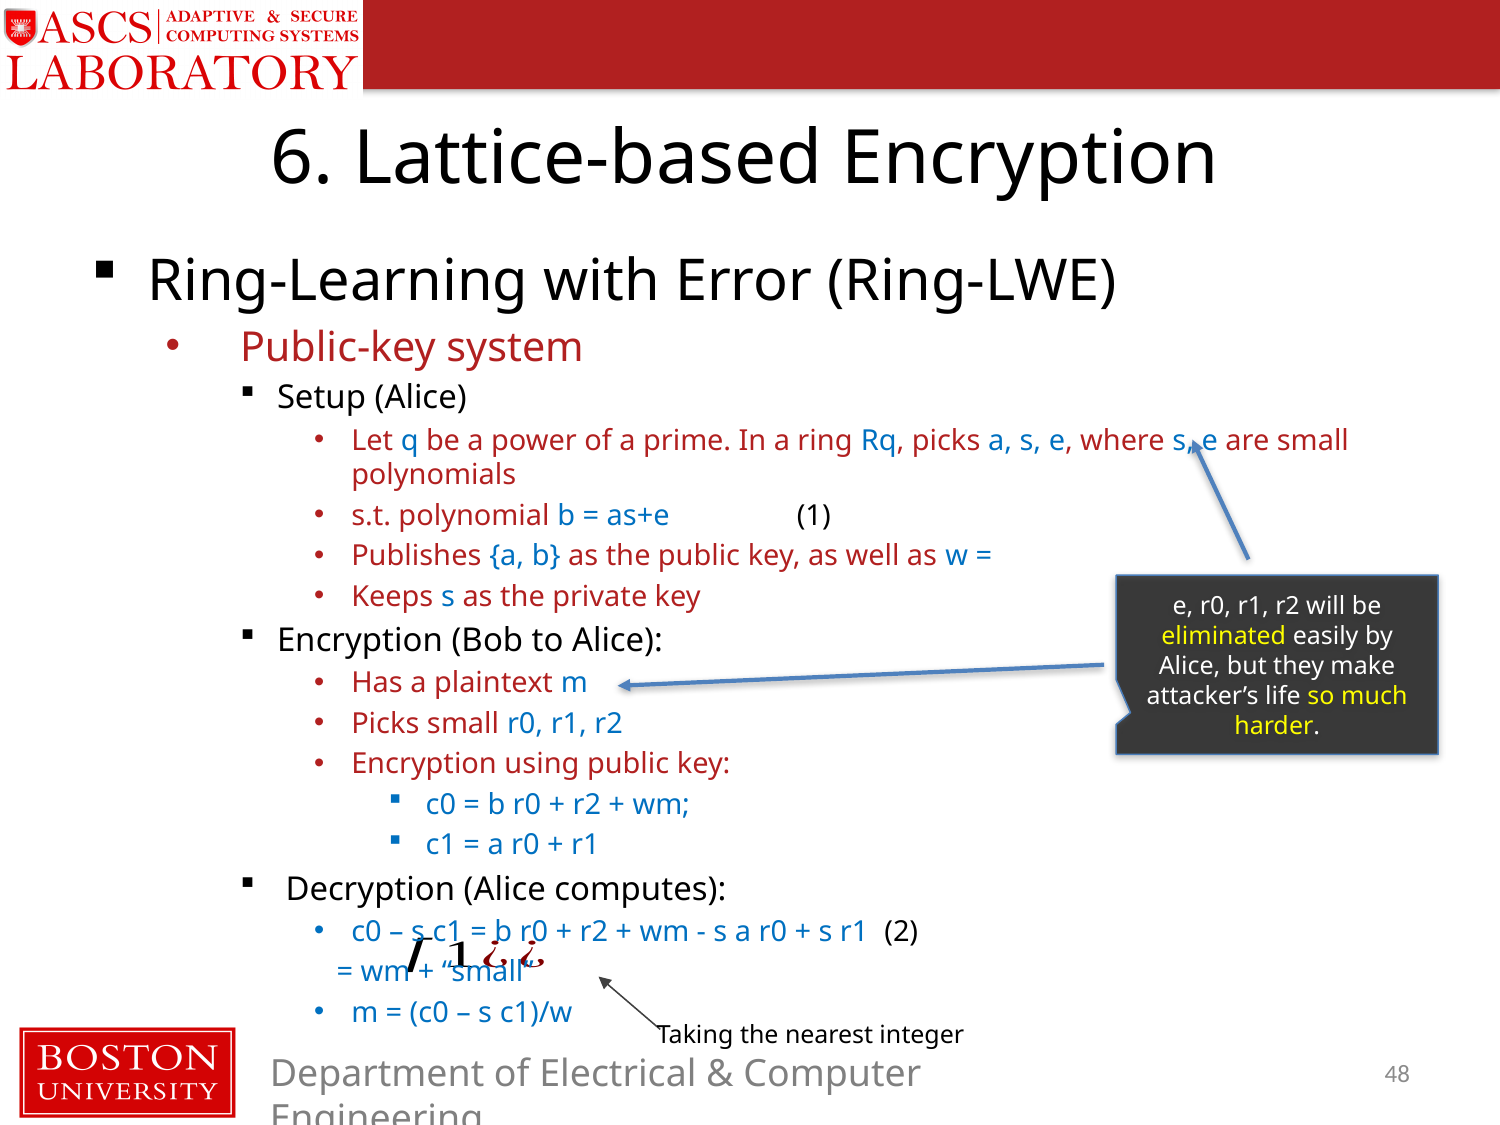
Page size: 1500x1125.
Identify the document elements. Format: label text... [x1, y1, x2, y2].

picture [0, 0, 363, 100]
text_box e, r0, r1, r2 will be eliminated easily by Alice, but they make attacker’s life so much harder. [1115, 574, 1439, 756]
text_box Taking the nearest integer [642, 1011, 980, 1056]
title 6. Lattice-based Encryption [70, 98, 1421, 210]
slide_number 48 [1336, 1042, 1425, 1103]
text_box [598, 976, 661, 1030]
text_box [617, 664, 1105, 687]
picture [19, 1027, 236, 1118]
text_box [1192, 439, 1249, 560]
